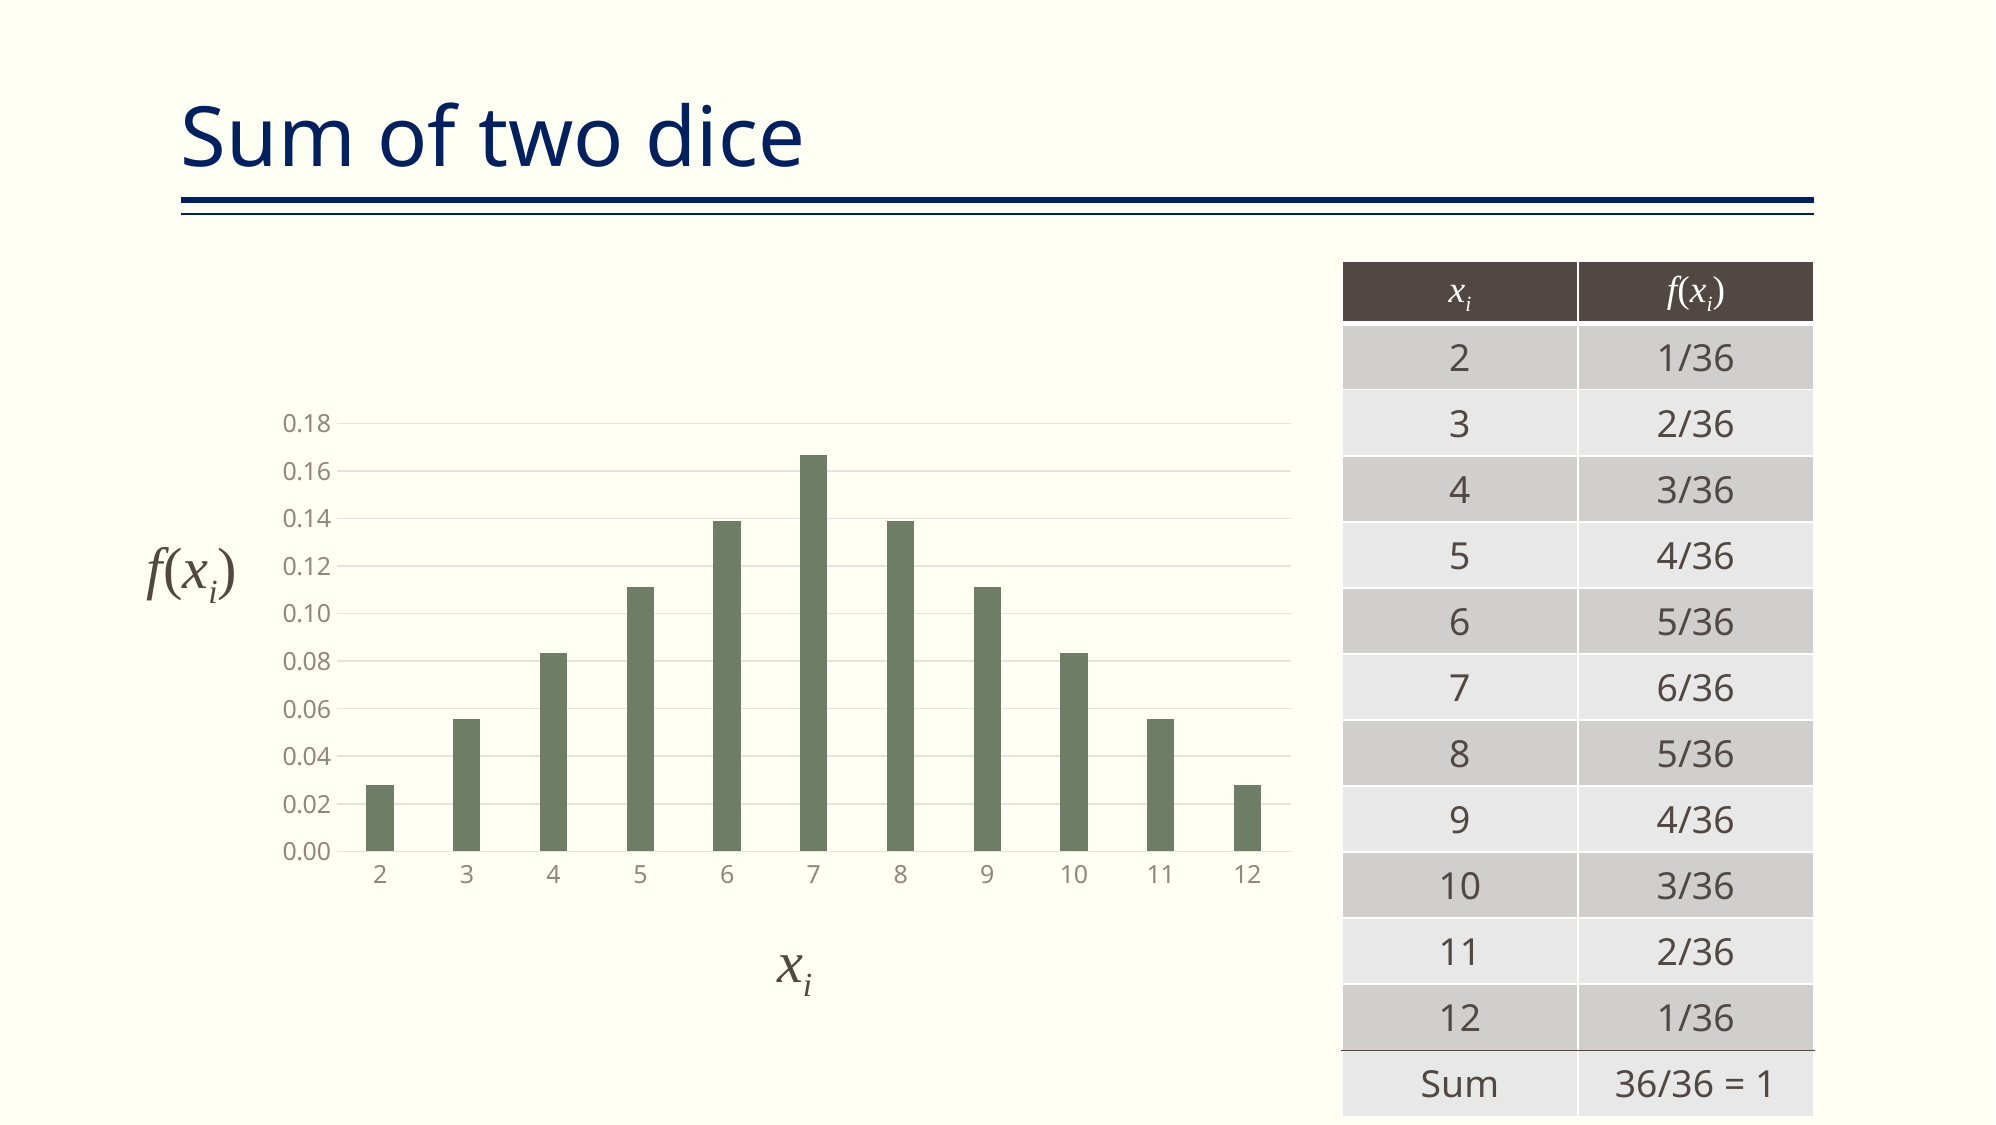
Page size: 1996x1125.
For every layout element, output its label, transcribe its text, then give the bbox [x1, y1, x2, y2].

table_cell 9 [1343, 787, 1577, 851]
table_cell 4 [1343, 457, 1577, 521]
text_box f(xi) [132, 522, 253, 618]
table_cell 6/36 [1579, 655, 1813, 719]
table_cell 5 [1343, 523, 1577, 587]
table_cell 36/36 = 1 [1579, 1051, 1813, 1116]
table_header f(xi) [1579, 262, 1813, 321]
table_cell 1/36 [1579, 326, 1813, 389]
table_header xi [1343, 262, 1577, 321]
title Sum of two dice [180, 12, 1814, 193]
table_cell 4/36 [1579, 787, 1813, 851]
text_box xi [762, 926, 828, 1011]
table_cell 2/36 [1579, 919, 1813, 983]
table_cell 2 [1343, 326, 1577, 389]
table_cell 1/36 [1579, 985, 1813, 1050]
table_cell 3/36 [1579, 457, 1813, 521]
table_cell 11 [1343, 919, 1577, 983]
chart [263, 396, 1323, 917]
table_cell 6 [1343, 589, 1577, 653]
table_cell 10 [1343, 853, 1577, 917]
table_cell 2/36 [1579, 390, 1813, 455]
table_cell 8 [1343, 721, 1577, 785]
table_cell 7 [1343, 655, 1577, 719]
table_cell 3 [1343, 390, 1577, 455]
table_cell Sum [1343, 1051, 1577, 1116]
table_cell 5/36 [1579, 589, 1813, 653]
table_cell 12 [1343, 985, 1577, 1050]
table_cell 5/36 [1579, 721, 1813, 785]
table_cell 4/36 [1579, 523, 1813, 587]
table_cell 3/36 [1579, 853, 1813, 917]
